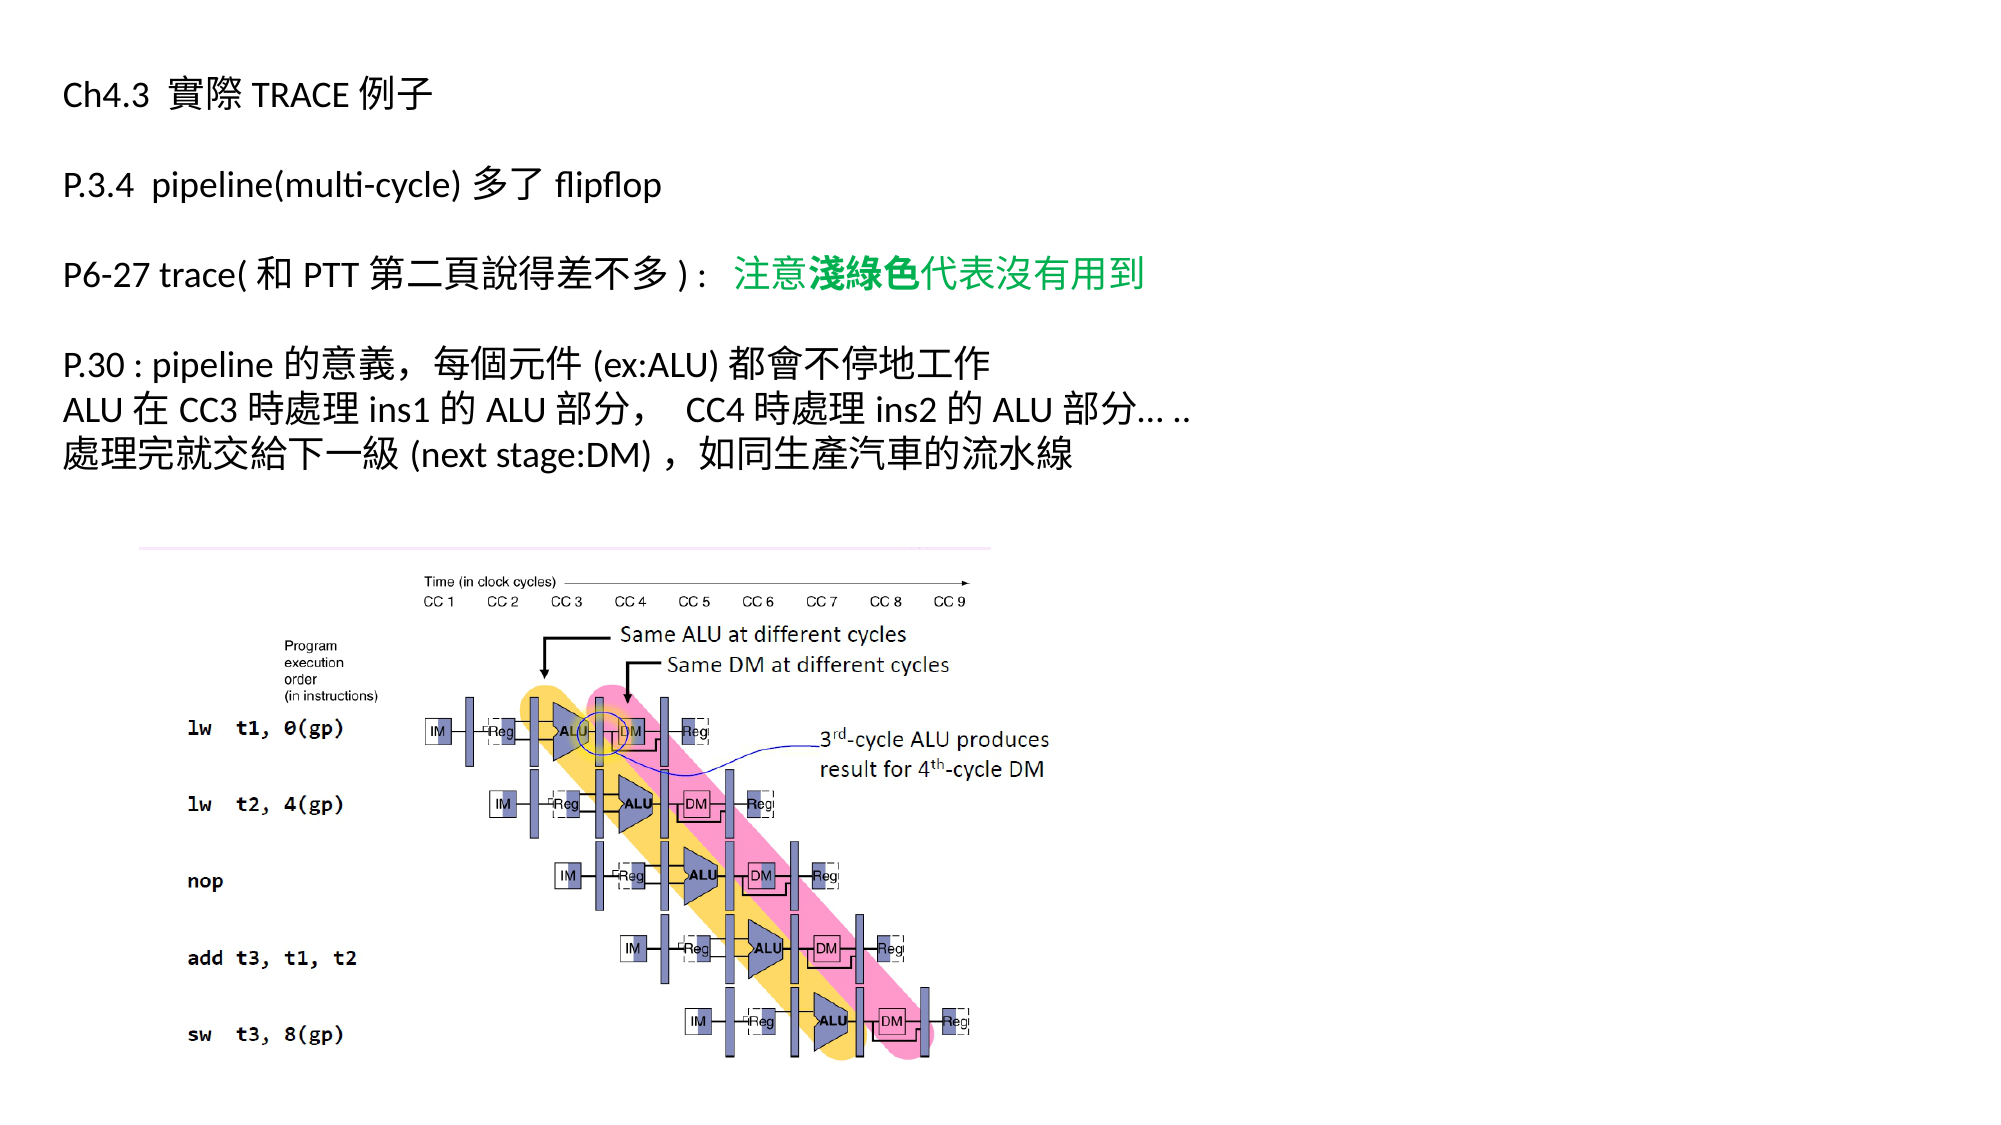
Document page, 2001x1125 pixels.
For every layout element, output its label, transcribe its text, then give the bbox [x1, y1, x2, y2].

picture [139, 547, 1057, 1090]
text_box Ch4.3 實際TRACE例子 P.3.4 pipeline(multi-cycle)多了flipflop P6-27 trace(和PTT第二頁說得差不多) : 注意淺綠色代表沒有用到 P.30 : pipeline的意義，每個元件(ex:ALU)都會不停地工作 ALU在CC3時處理ins1的ALU部分， CC4時處理ins2的ALU部分….. 處理完就交給下一級(next stage:DM)，如同生產汽車的流水線 [48, 62, 1487, 528]
